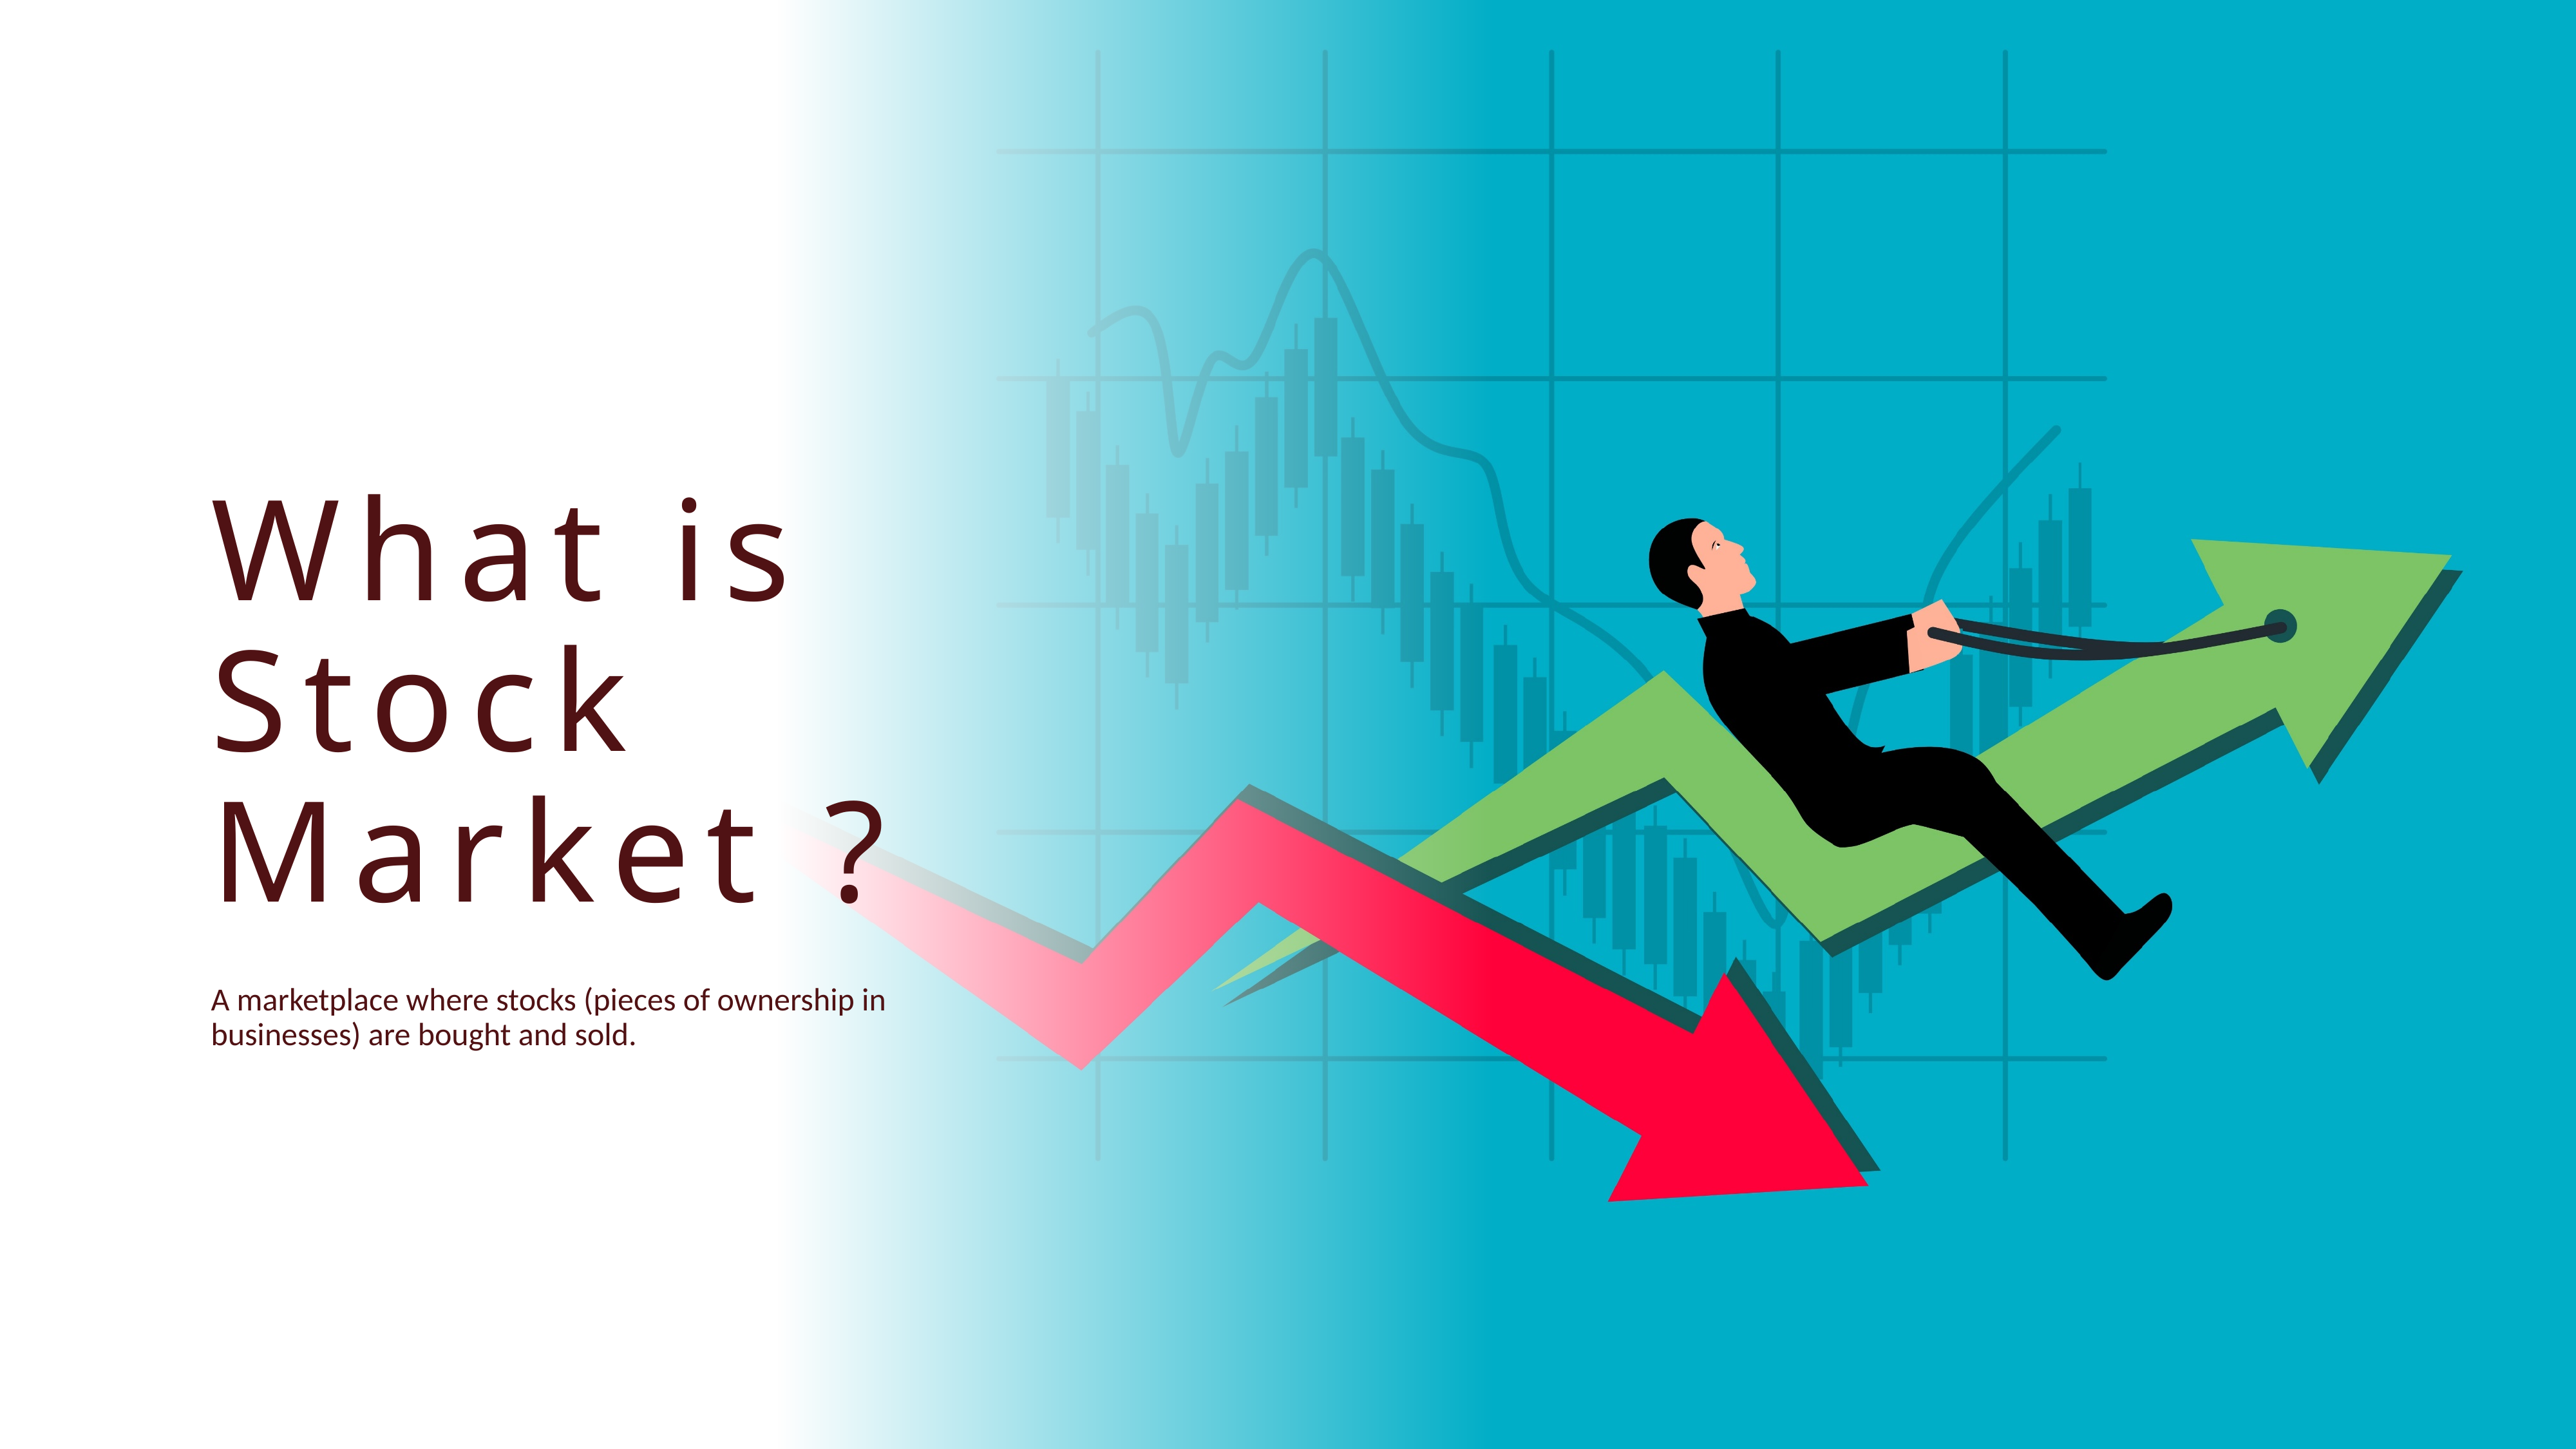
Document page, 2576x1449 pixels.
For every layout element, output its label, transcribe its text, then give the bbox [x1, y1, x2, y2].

title What is Stock Market ? [201, 156, 533, 938]
text_box [0, 0, 533, 1449]
list A marketplace where stocks (pieces of ownership in businesses) are bought and sold. [201, 978, 533, 1293]
picture [533, 0, 2576, 1449]
